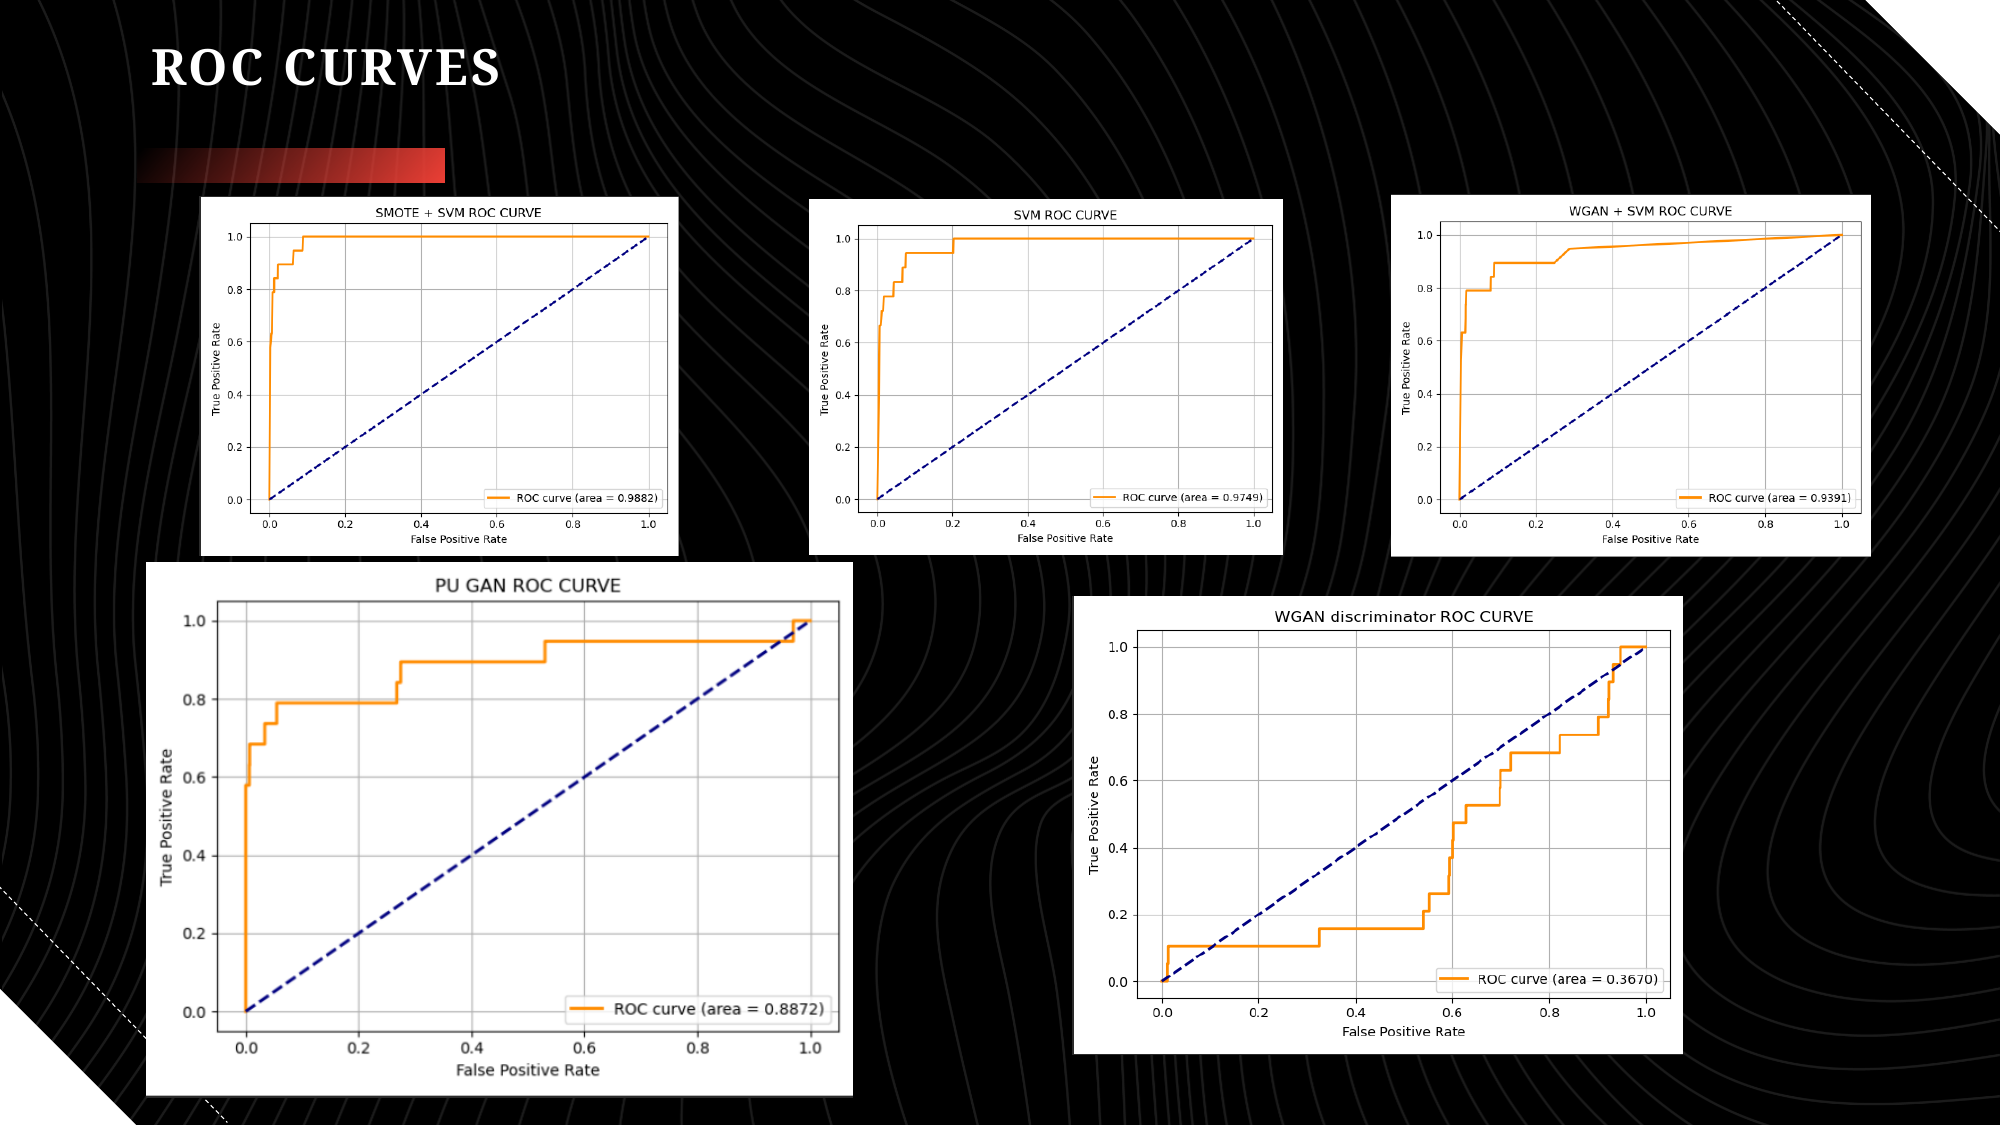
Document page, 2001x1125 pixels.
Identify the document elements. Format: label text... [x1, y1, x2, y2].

picture [146, 562, 853, 1098]
title ROC CURVES [136, 21, 1863, 118]
picture [809, 199, 1283, 555]
picture [199, 196, 679, 556]
picture [1072, 596, 1683, 1055]
picture [1391, 194, 1871, 557]
